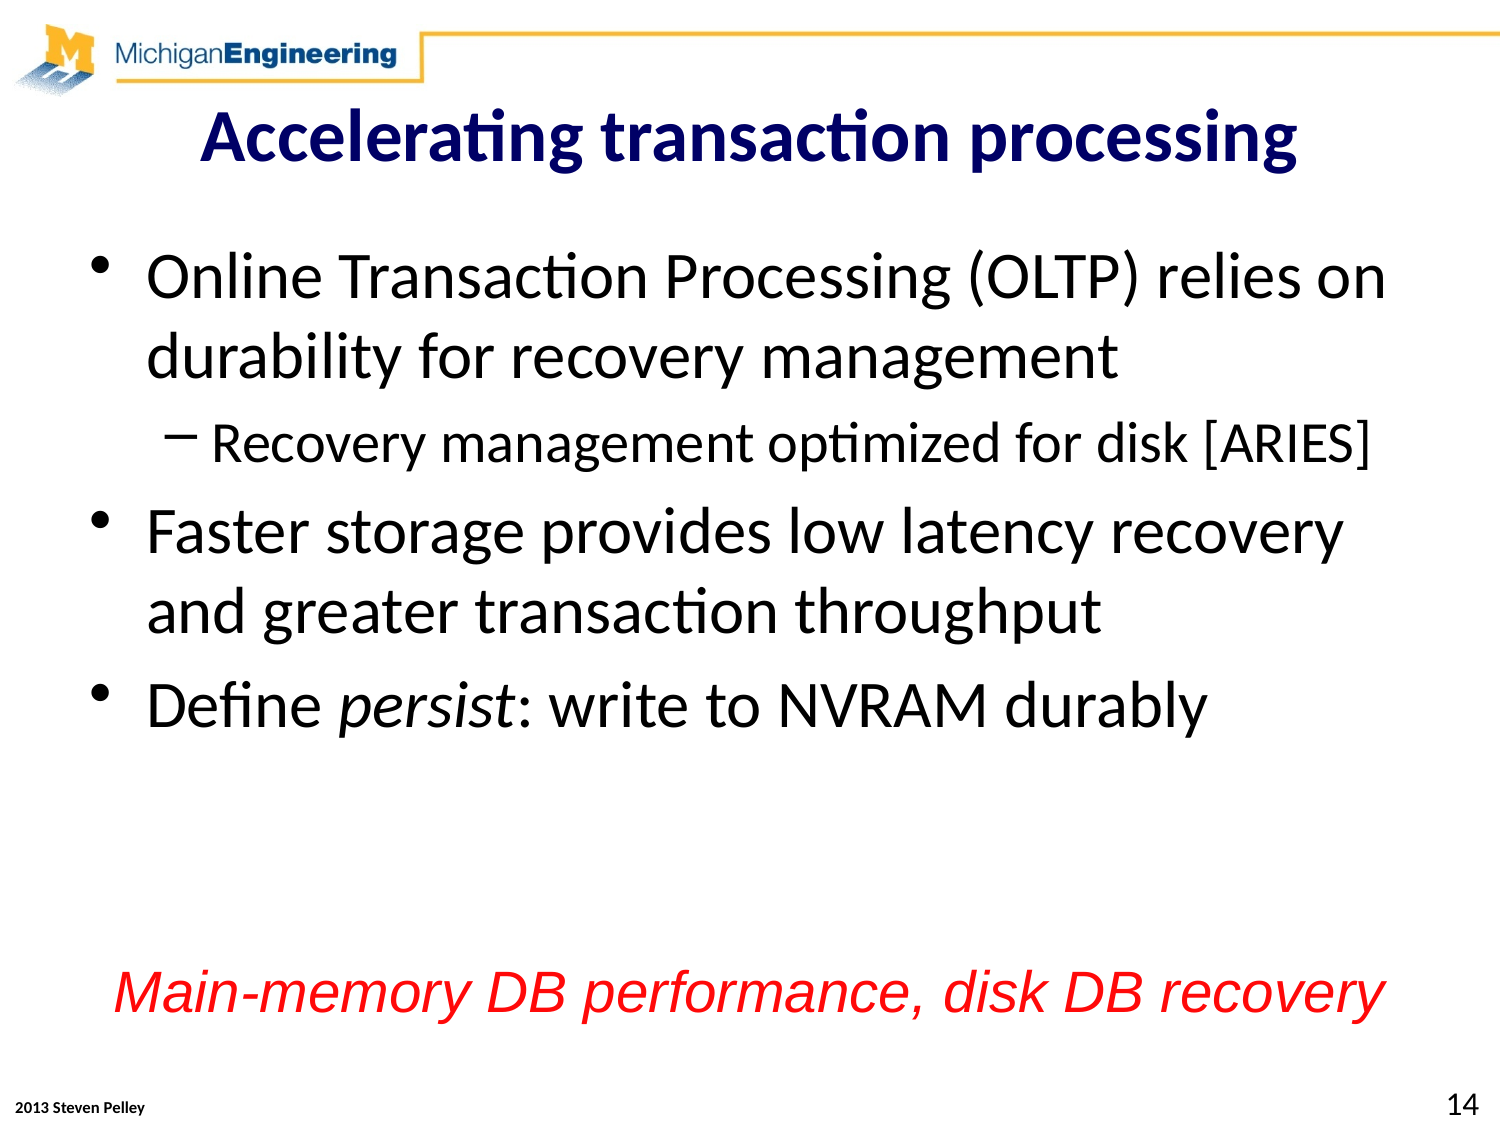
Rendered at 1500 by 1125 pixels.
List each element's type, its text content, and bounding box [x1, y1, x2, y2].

text_box Main-memory DB performance, disk DB recovery [99, 946, 1401, 1032]
picture [12, 24, 1500, 97]
list Online Transaction Processing (OLTP) relies on durability for recovery management Recovery management optimized for disk [ARIES] Faster storage provides low latency recovery and greater transaction throughput Define persist: write to NVRAM durably [75, 224, 1425, 1005]
title Accelerating transaction processing [74, 74, 1426, 188]
slide_number 14 [1425, 1074, 1500, 1125]
